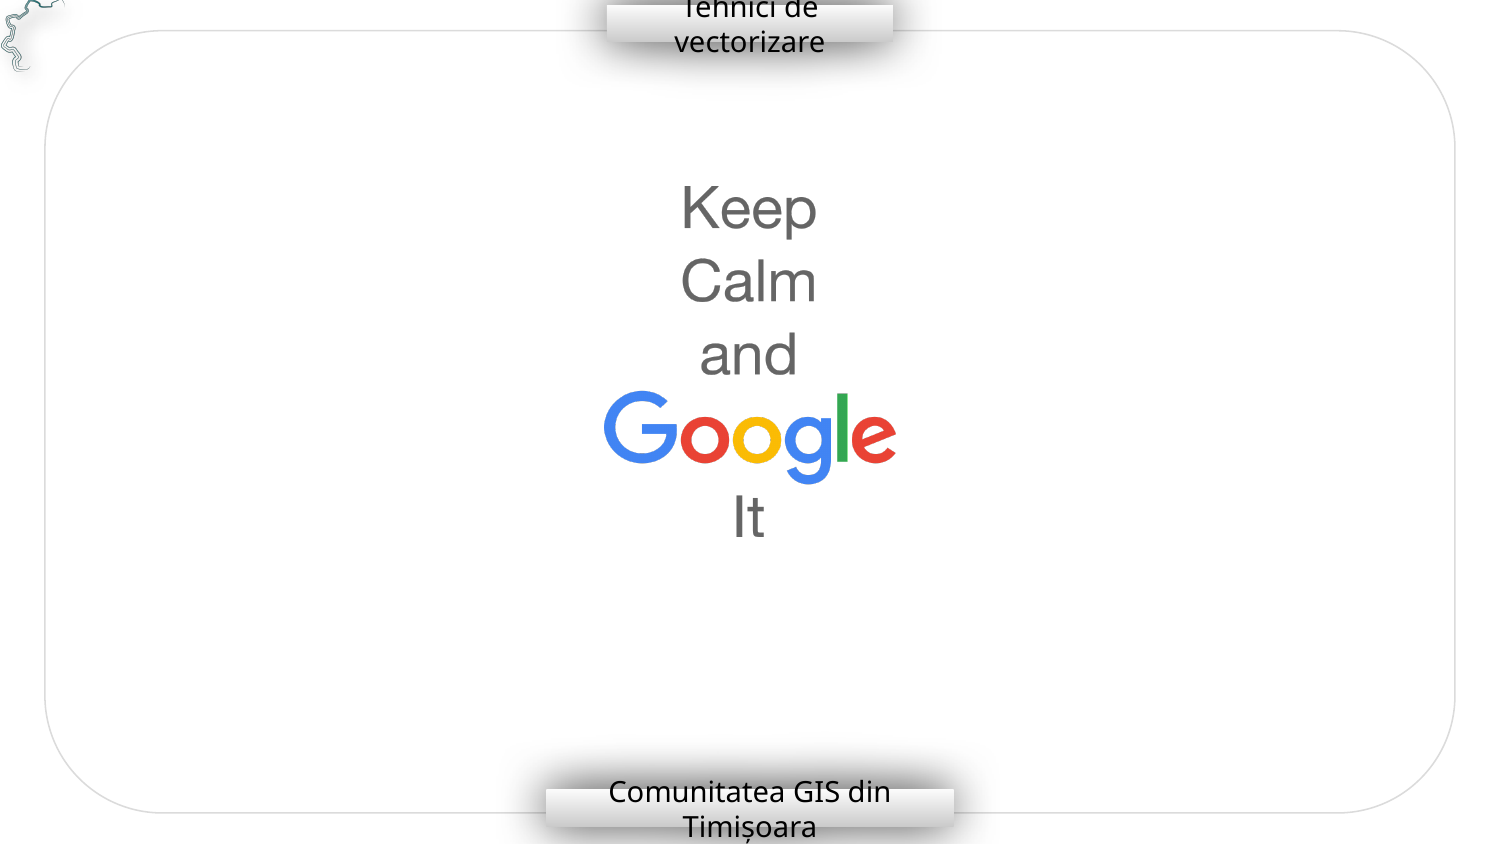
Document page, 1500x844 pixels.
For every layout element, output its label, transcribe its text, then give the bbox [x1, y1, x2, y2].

text_box [44, 30, 1455, 813]
text_box Comunitatea GIS din Timișoara [546, 789, 954, 827]
picture [1, 0, 65, 73]
text_box Tehnici de vectorizare [606, 5, 893, 42]
picture [604, 186, 896, 538]
